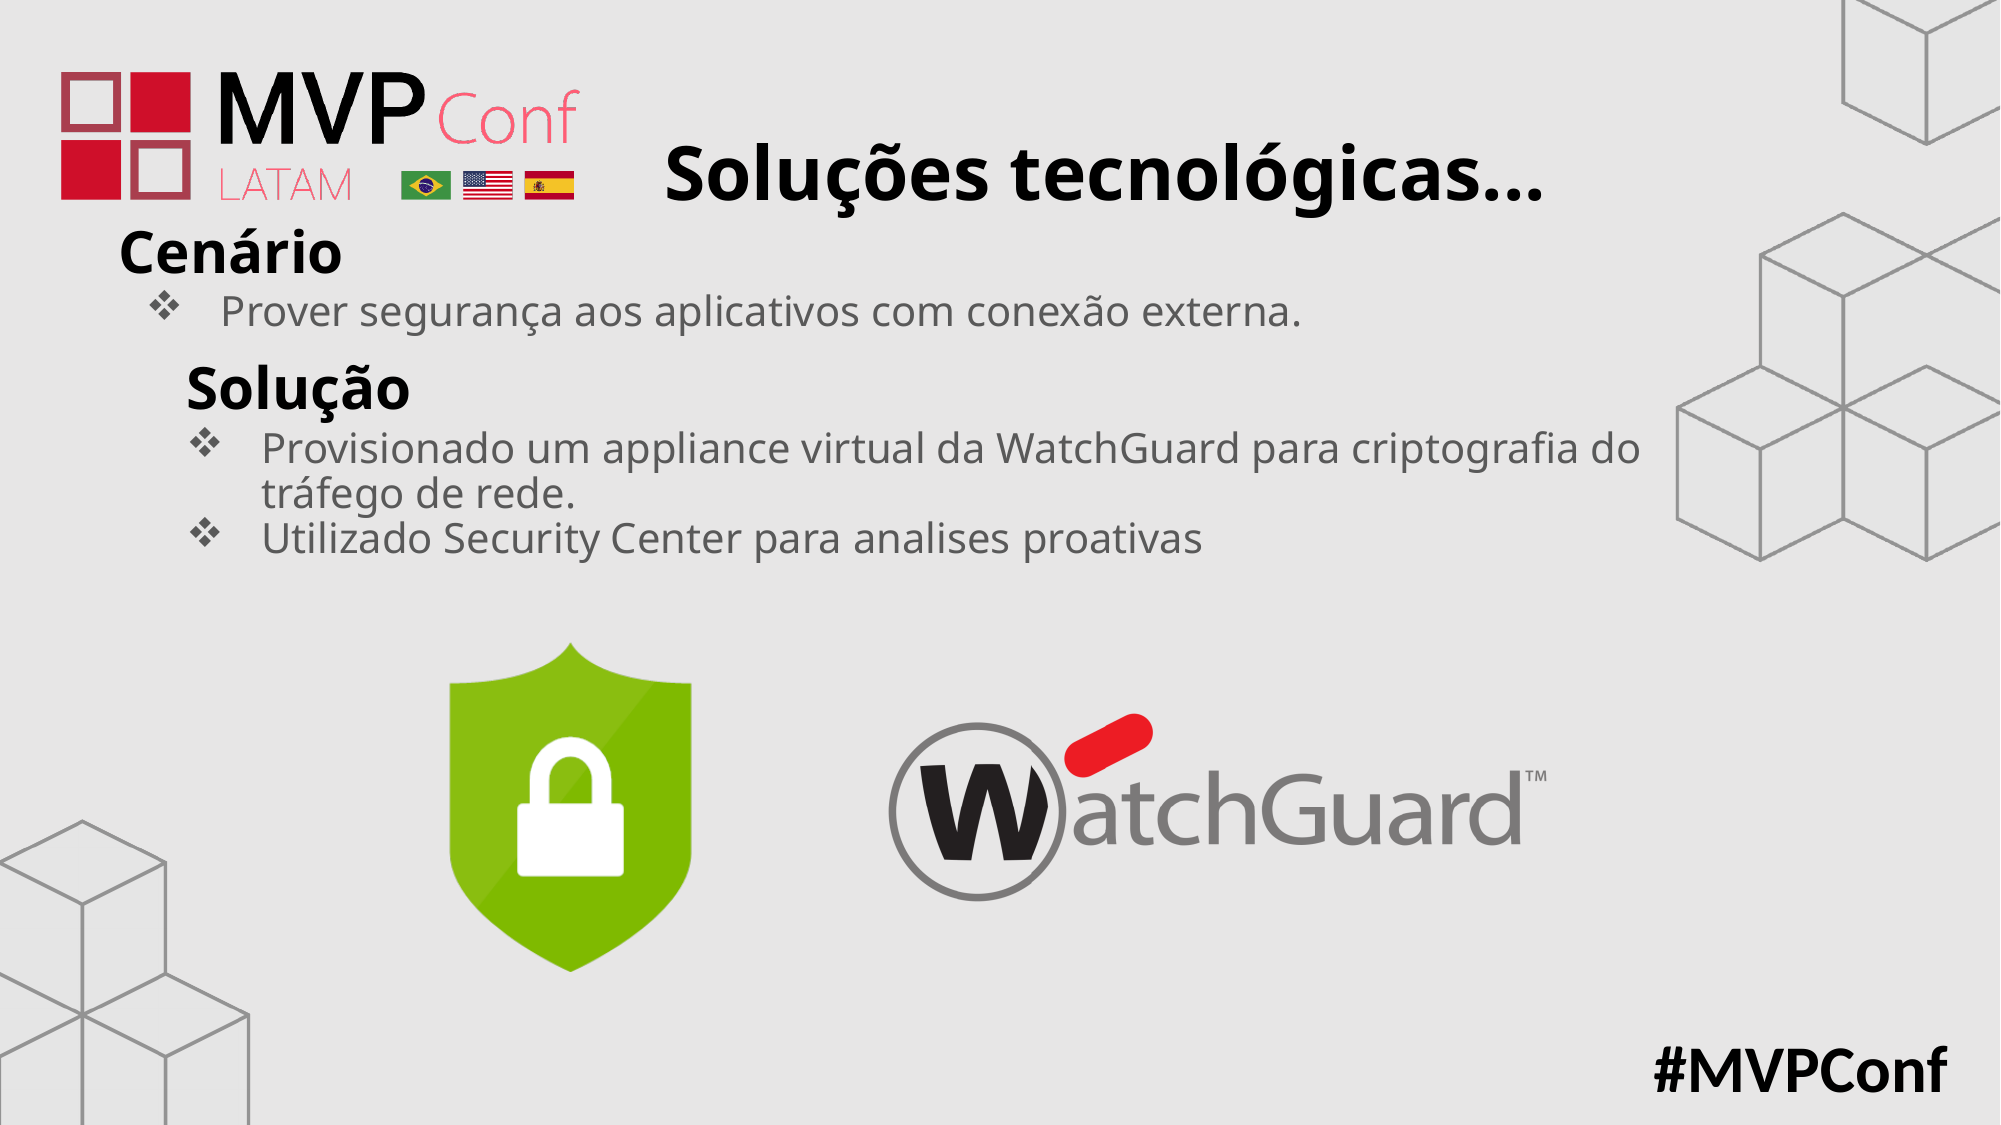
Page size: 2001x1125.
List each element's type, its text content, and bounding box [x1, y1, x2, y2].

text_box Prover segurança aos aplicativos com conexão externa. [131, 282, 1706, 343]
text_box Cenário [104, 207, 1362, 293]
picture [61, 72, 580, 200]
text_box Provisionado um appliance virtual da WatchGuard para criptografia do tráfego de rede. Utilizado Security Center para analises proativas [171, 419, 1662, 570]
picture [0, 642, 1551, 1125]
picture [1667, 0, 2001, 1125]
text_box Soluções tecnológicas... [649, 118, 1839, 223]
picture [1667, 1065, 1673, 1073]
text_box Solução [171, 344, 1362, 419]
